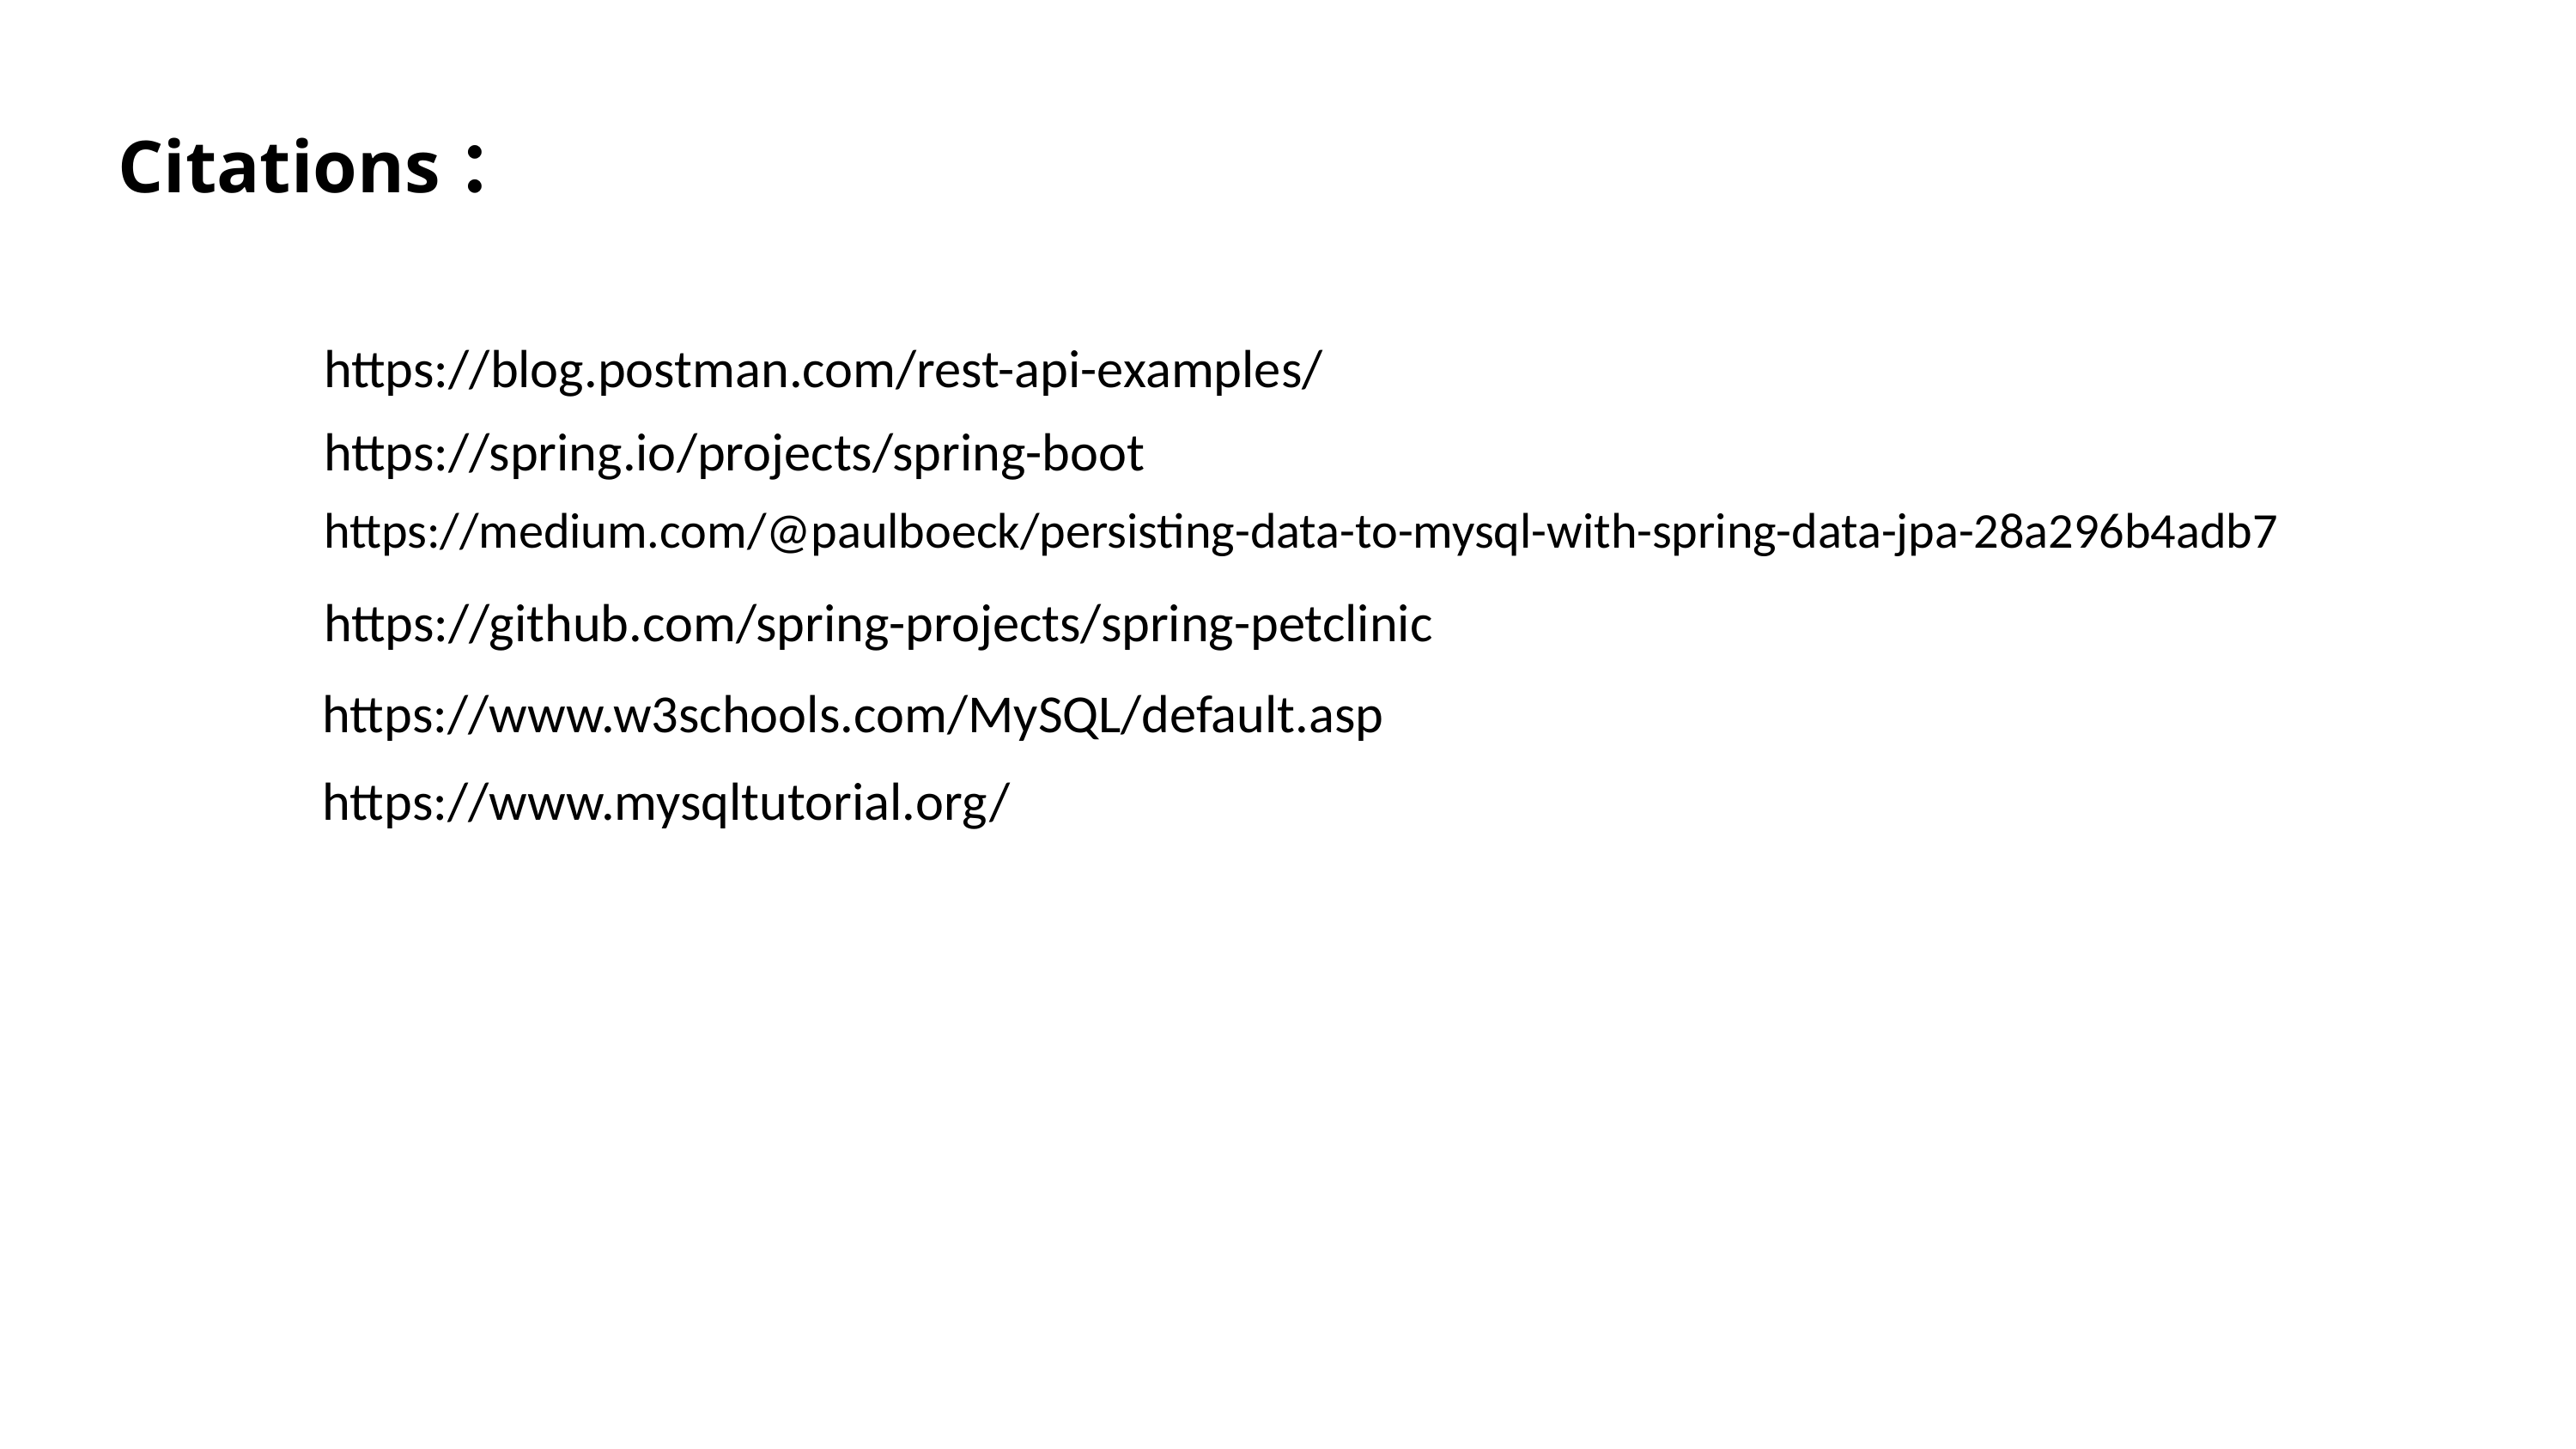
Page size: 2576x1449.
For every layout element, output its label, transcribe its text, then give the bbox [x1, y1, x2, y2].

text_box https://www.mysqltutorial.org/ [309, 760, 1759, 838]
text_box Citations： [118, 72, 2576, 335]
text_box https://www.w3schools.com/MySQL/default.asp [309, 672, 1759, 749]
text_box https://medium.com/@paulboeck/persisting-data-to-mysql-with-spring-data-jpa-28a296b4adb7 [311, 491, 2480, 565]
text_box https://spring.io/projects/spring-boot [311, 410, 1760, 488]
text_box https://github.com/spring-projects/spring-petclinic [311, 581, 1760, 659]
text_box https://blog.postman.com/rest-api-examples/ [311, 327, 1760, 405]
